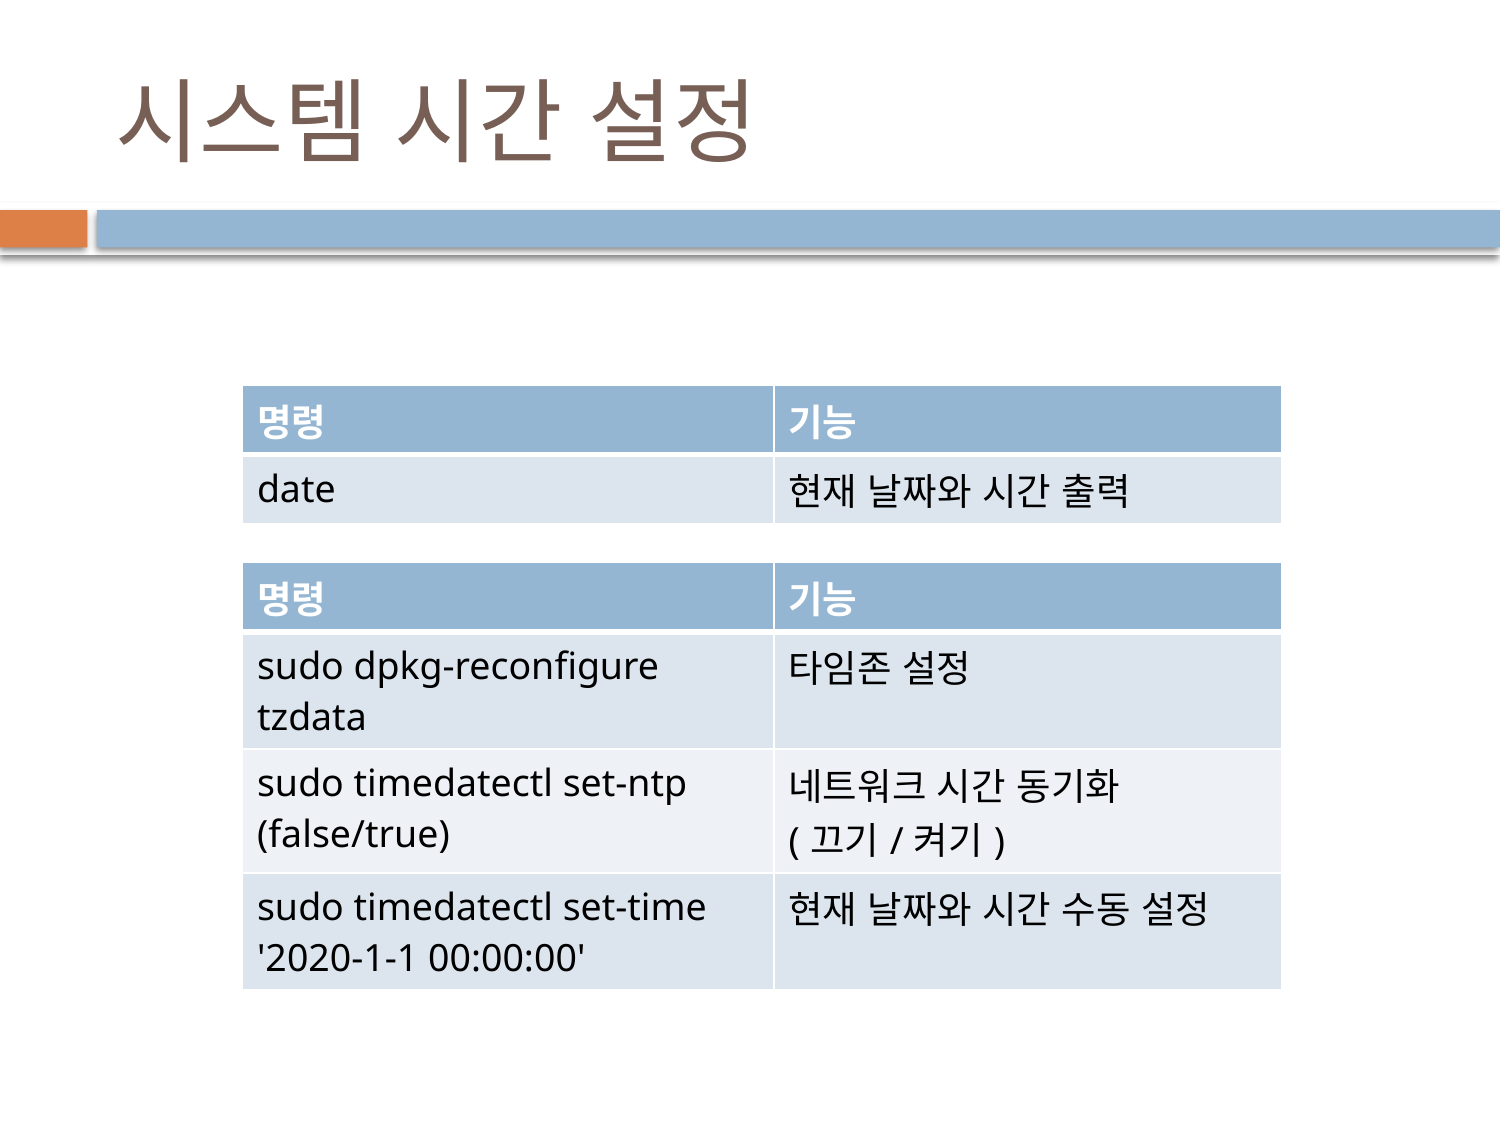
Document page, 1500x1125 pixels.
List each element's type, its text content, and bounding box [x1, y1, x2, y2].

table_cell 현재 날짜와 시간 수동 설정 [775, 874, 1281, 989]
table_header 명령 [243, 563, 773, 629]
table_cell 타임존 설정 [775, 635, 1281, 748]
title 시스템 시간 설정 [100, 37, 1438, 200]
table_cell sudo dpkg-reconfigure tzdata [243, 635, 773, 748]
table_header 기능 [775, 563, 1281, 629]
table_header 기능 [775, 386, 1281, 452]
table_cell 네트워크 시간 동기화 (끄기/켜기) [775, 750, 1281, 872]
table_cell sudo timedatectl set-time '2020-1-1 00:00:00' [243, 874, 773, 989]
table_header 명령 [243, 386, 773, 452]
table_cell date [243, 457, 773, 523]
table_cell 현재 날짜와 시간 출력 [775, 457, 1281, 523]
table_cell sudo timedatectl set-ntp (false/true) [243, 750, 773, 872]
